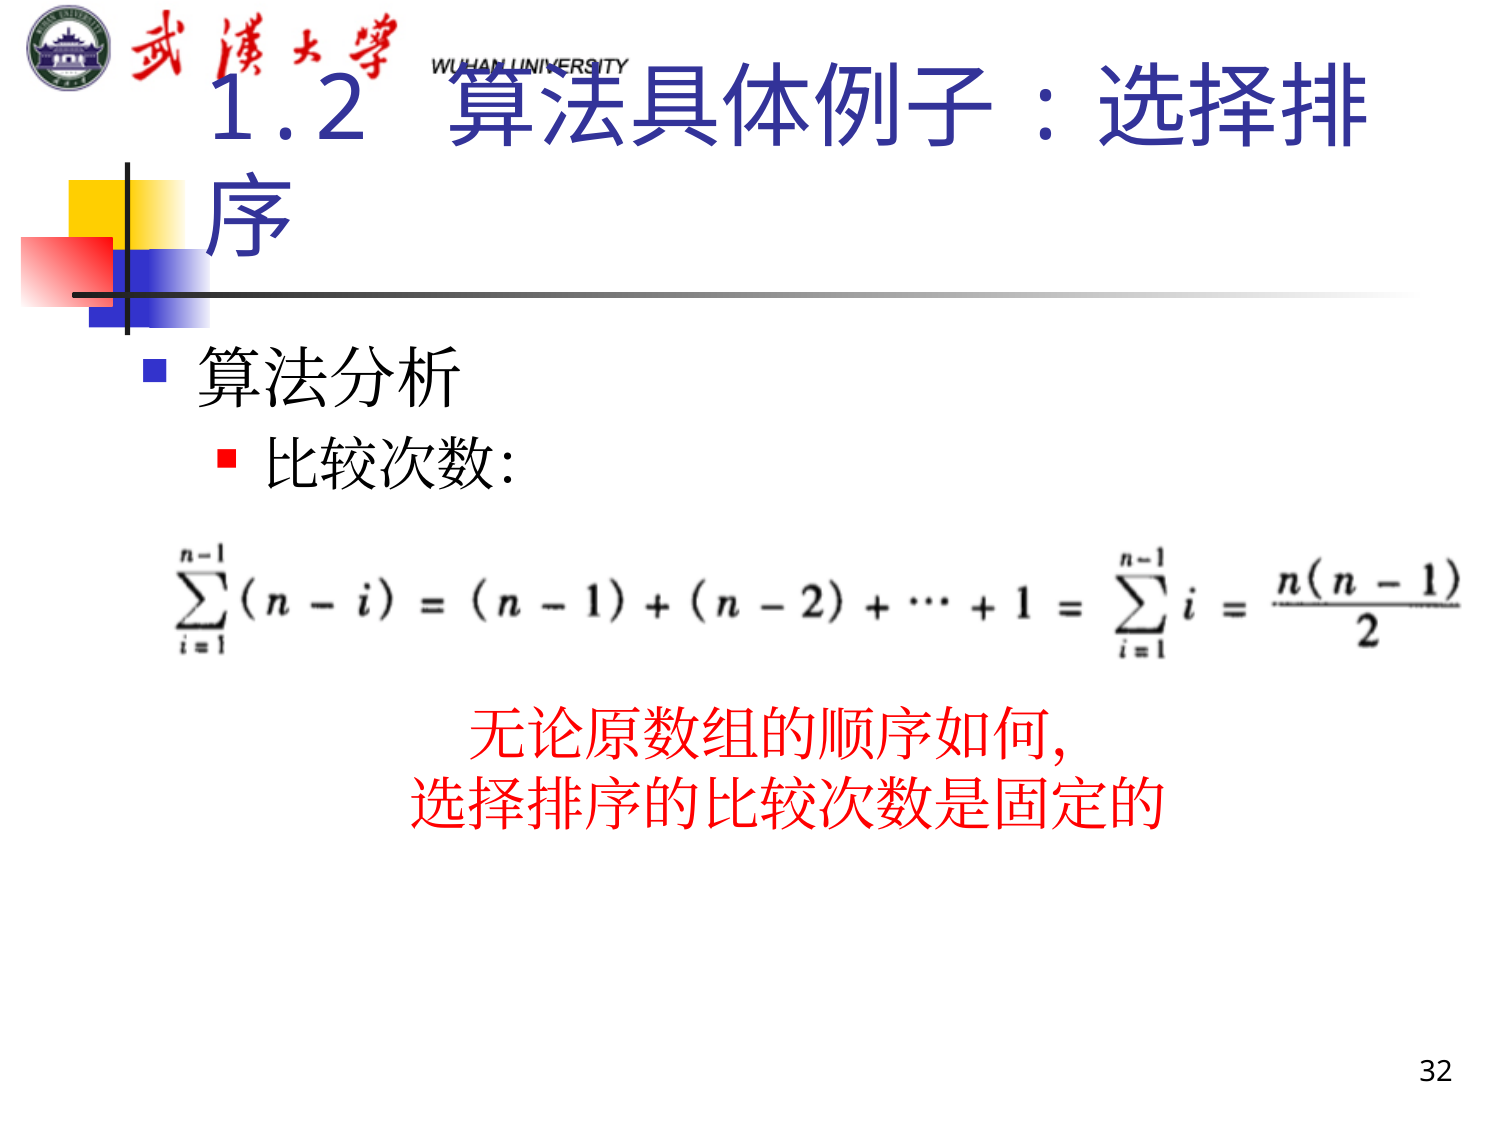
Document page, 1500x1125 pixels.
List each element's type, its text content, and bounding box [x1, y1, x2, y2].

text_box 无论原数组的顺序如何， 选择排序的比较次数是固定的 [379, 689, 1198, 845]
picture [162, 535, 1479, 668]
list 算法分析 比较次数： [124, 328, 1479, 520]
picture [0, 0, 643, 93]
slide_number 32 [1155, 1024, 1468, 1100]
text_box 1.2 算法具体例子:选择排序 [188, 35, 1468, 275]
